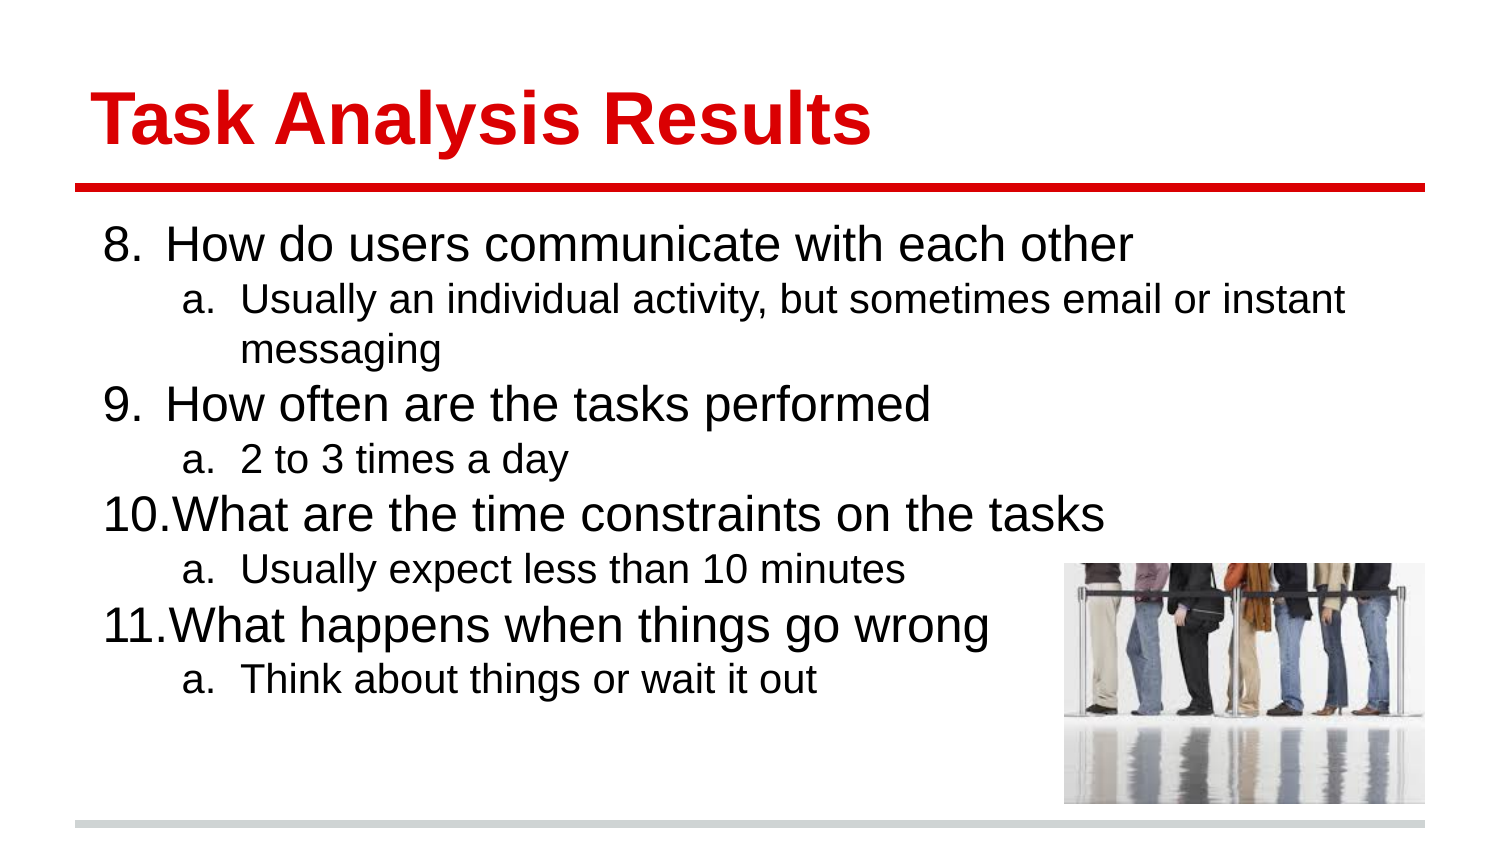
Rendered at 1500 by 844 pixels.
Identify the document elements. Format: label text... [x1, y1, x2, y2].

list How do users communicate with each other Usually an individual activity, but sometimes email or instant messaging How often are the tasks performed 2 to 3 times a day What are the time constraints on the tasks Usually expect less than 10 minutes What happens when things go wrong Think about things or wait it out [75, 196, 1425, 808]
title Task Analysis Results [75, 33, 1425, 175]
picture [1063, 563, 1426, 804]
